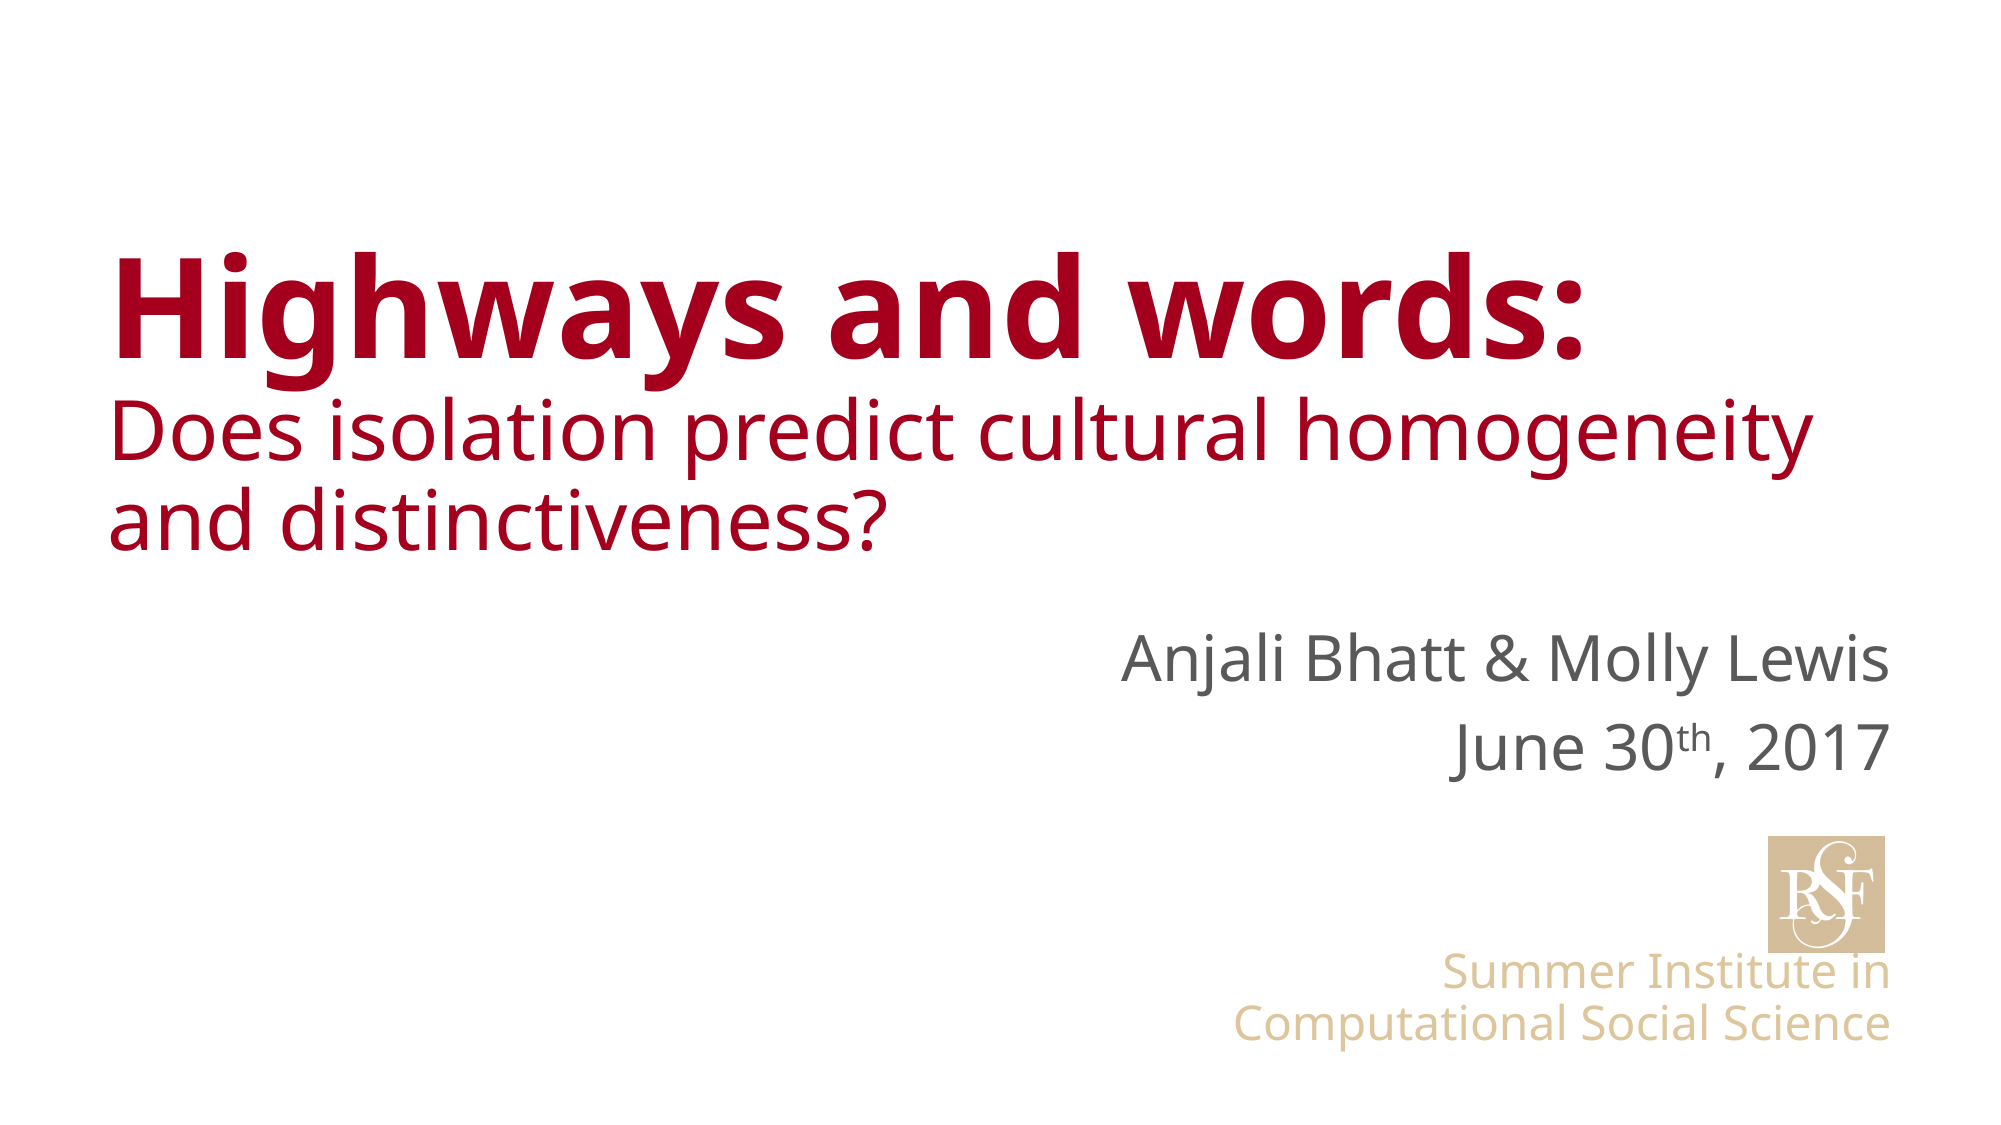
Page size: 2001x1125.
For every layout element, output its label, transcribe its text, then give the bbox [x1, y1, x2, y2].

picture [1768, 836, 1885, 953]
title Highways and words: Does isolation predict cultural homogeneity and distinctiveness? [92, 184, 1908, 576]
subtitle Anjali Bhatt & Molly Lewis June 30th, 2017 Summer Institute in Computational Social Science [1104, 618, 1908, 1078]
